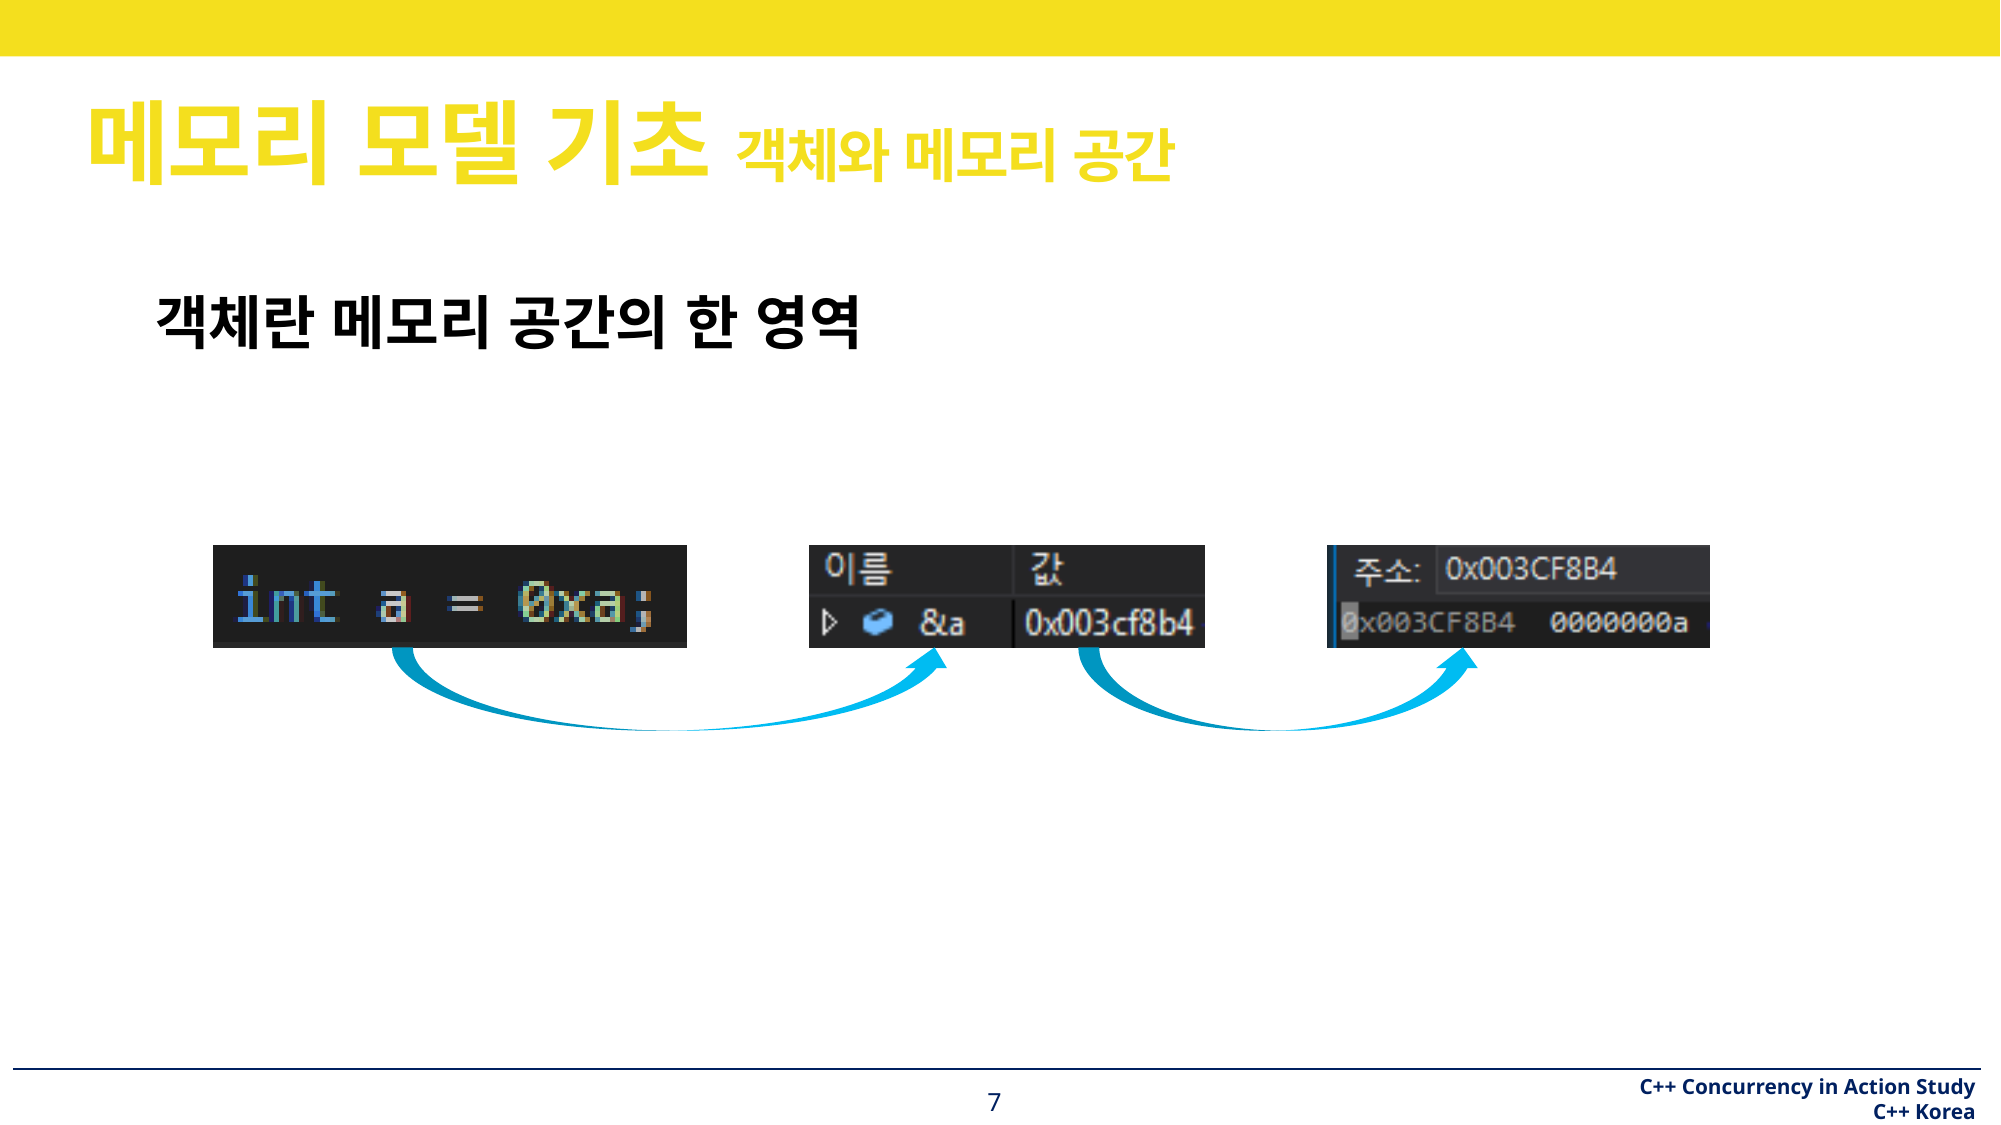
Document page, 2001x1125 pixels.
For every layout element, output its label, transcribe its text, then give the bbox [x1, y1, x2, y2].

slide_number 7 [911, 1078, 1078, 1125]
picture [213, 545, 687, 648]
text_box [391, 648, 948, 732]
text_box 객체란 메모리 공간의 한 영역 [155, 285, 863, 426]
picture [1327, 545, 1710, 648]
text_box [1077, 648, 1479, 732]
title 메모리 모델 기초 객체와 메모리 공간 [85, 98, 1915, 198]
picture [809, 545, 1206, 648]
